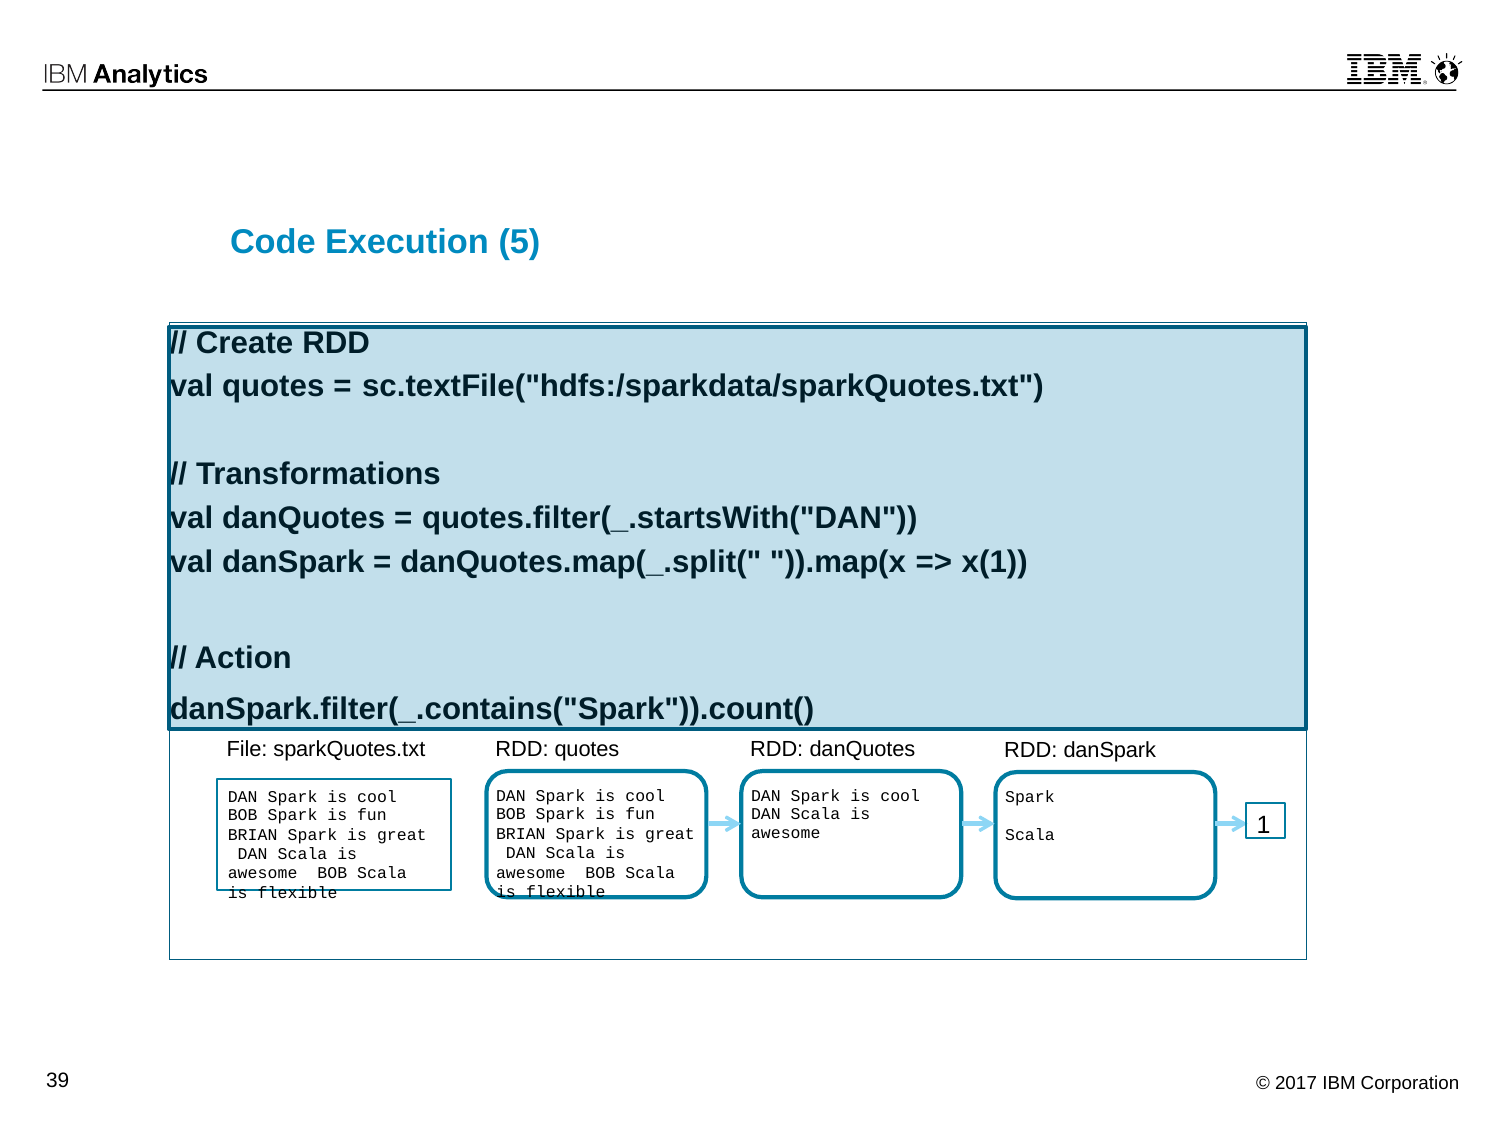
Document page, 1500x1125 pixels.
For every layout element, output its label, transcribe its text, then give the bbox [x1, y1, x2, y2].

text_box DAN Spark is cool DAN Scala is awesome [749, 785, 950, 842]
text_box [741, 771, 962, 898]
text_box [216, 779, 452, 891]
text_box [486, 771, 705, 893]
text_box [1231, 815, 1246, 832]
text_box RDD: danSpark [1002, 736, 1159, 763]
text_box 1 [1246, 803, 1285, 839]
text_box [995, 772, 1216, 899]
text_box DAN Spark is cool BOB Spark is fun BRIAN Spark is great DAN Scala is awesome BOB Scala is flexible [226, 785, 437, 903]
text_box File: sparkQuotes.txt [225, 734, 429, 762]
text_box [978, 815, 995, 832]
text_box RDD: quotes [493, 734, 623, 762]
text_box DAN Spark is cool BOB Spark is fun BRIAN Spark is great DAN Scala is awesome BOB Scala is flexible [494, 784, 705, 902]
text_box [724, 815, 742, 832]
picture [26, 46, 226, 102]
text_box Spark Scala [1003, 786, 1056, 844]
picture [1336, 42, 1471, 94]
text_box RDD: danQuotes [748, 734, 919, 762]
title Code Execution (5) [227, 141, 1500, 335]
list // Create RDD val quotes = sc.textFile("hdfs:/sparkdata/sparkQuotes.txt") // Transformations val danQuotes = quotes.filter(_.startsWith("DAN")) val danSpark = danQuotes.map(_.split(" ")).map(x => x(1)) // Action danSpark.filter(_.contains("Spark")).count() [169, 731, 1307, 960]
text_box [167, 325, 1308, 731]
